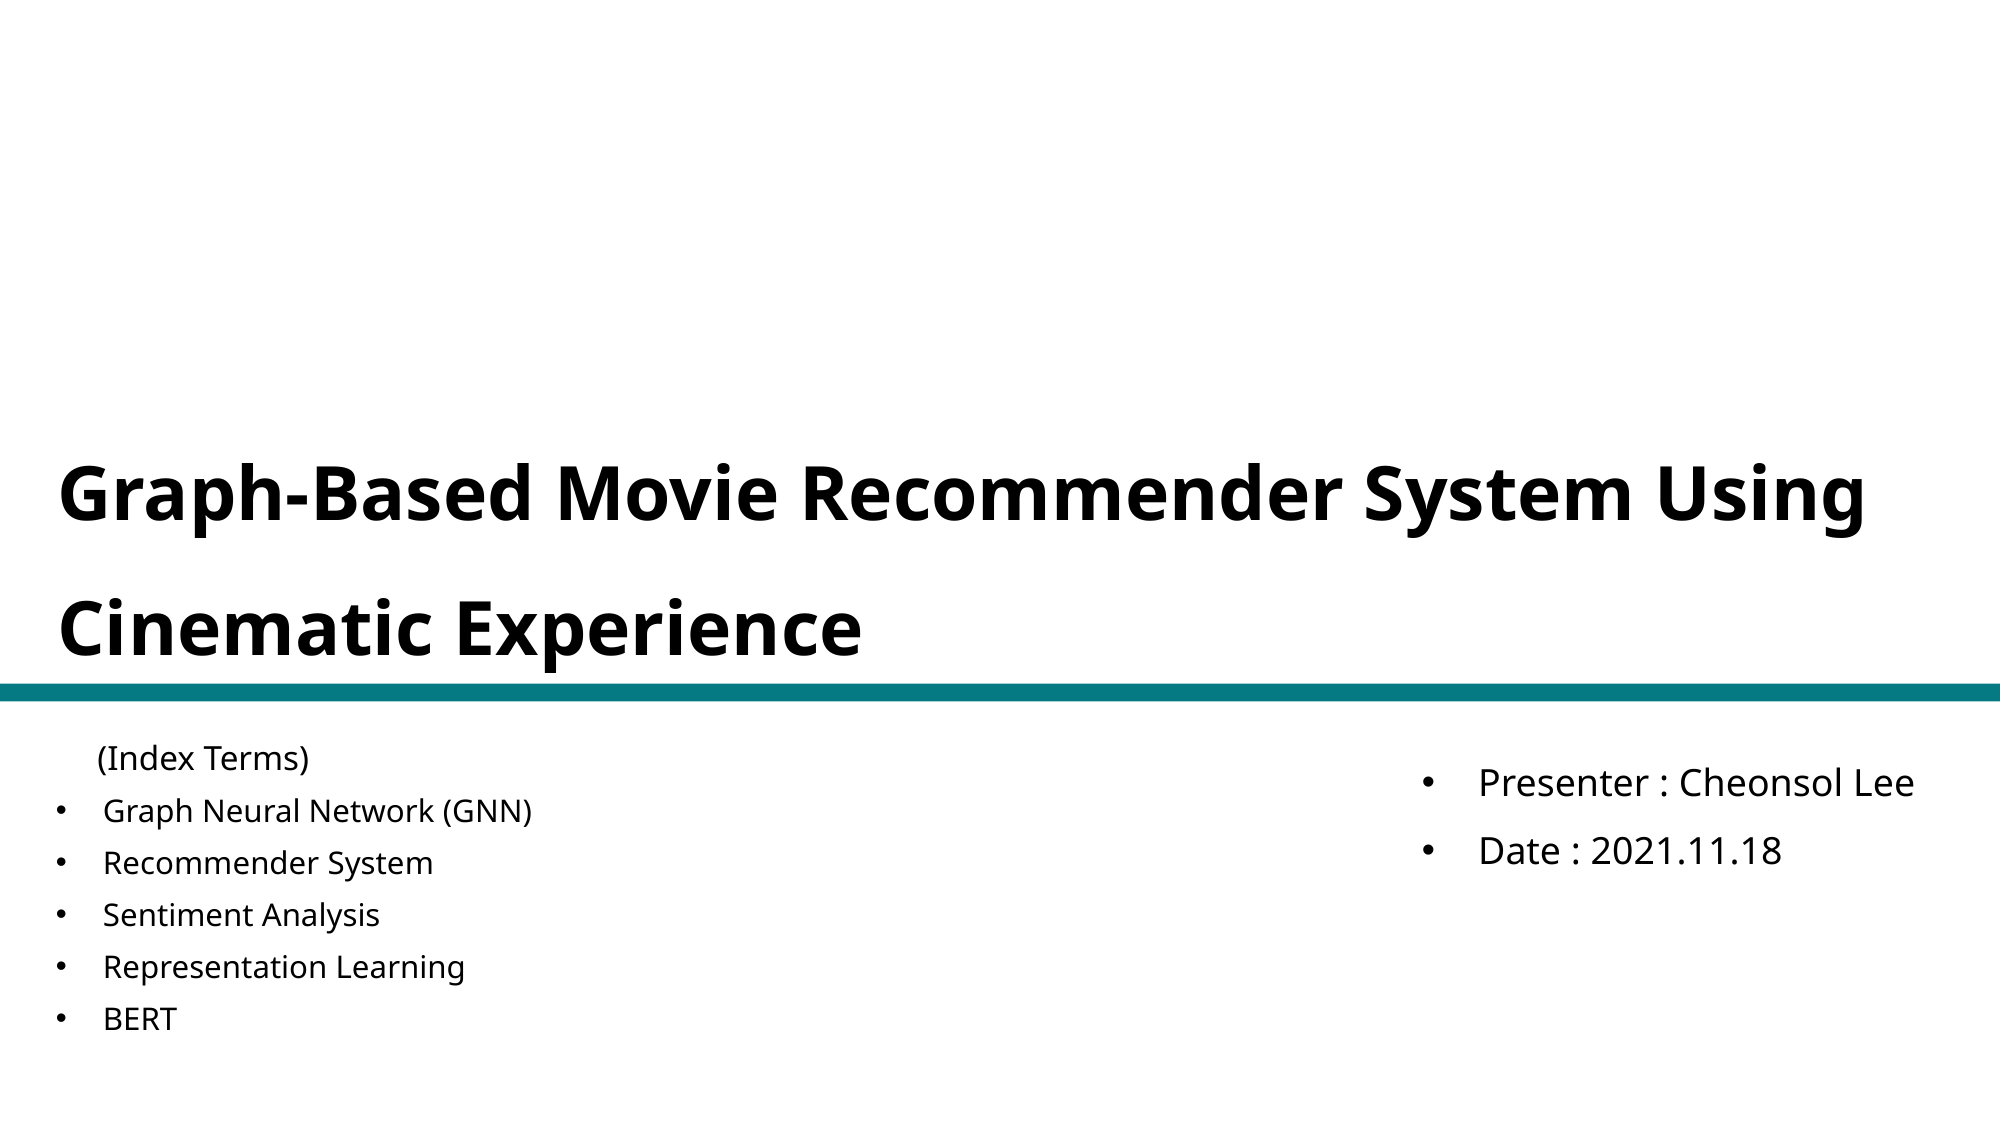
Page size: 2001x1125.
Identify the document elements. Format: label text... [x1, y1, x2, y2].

text_box [0, 682, 2000, 702]
text_box (Index Terms) Graph Neural Network (GNN) Recommender System Sentiment Analysis Representation Learning BERT [41, 729, 867, 1045]
text_box Presenter : Cheonsol Lee Date : 2021.11.18 [1407, 729, 2000, 880]
text_box Graph-Based Movie Recommender System Using Cinematic Experience [42, 393, 1957, 678]
